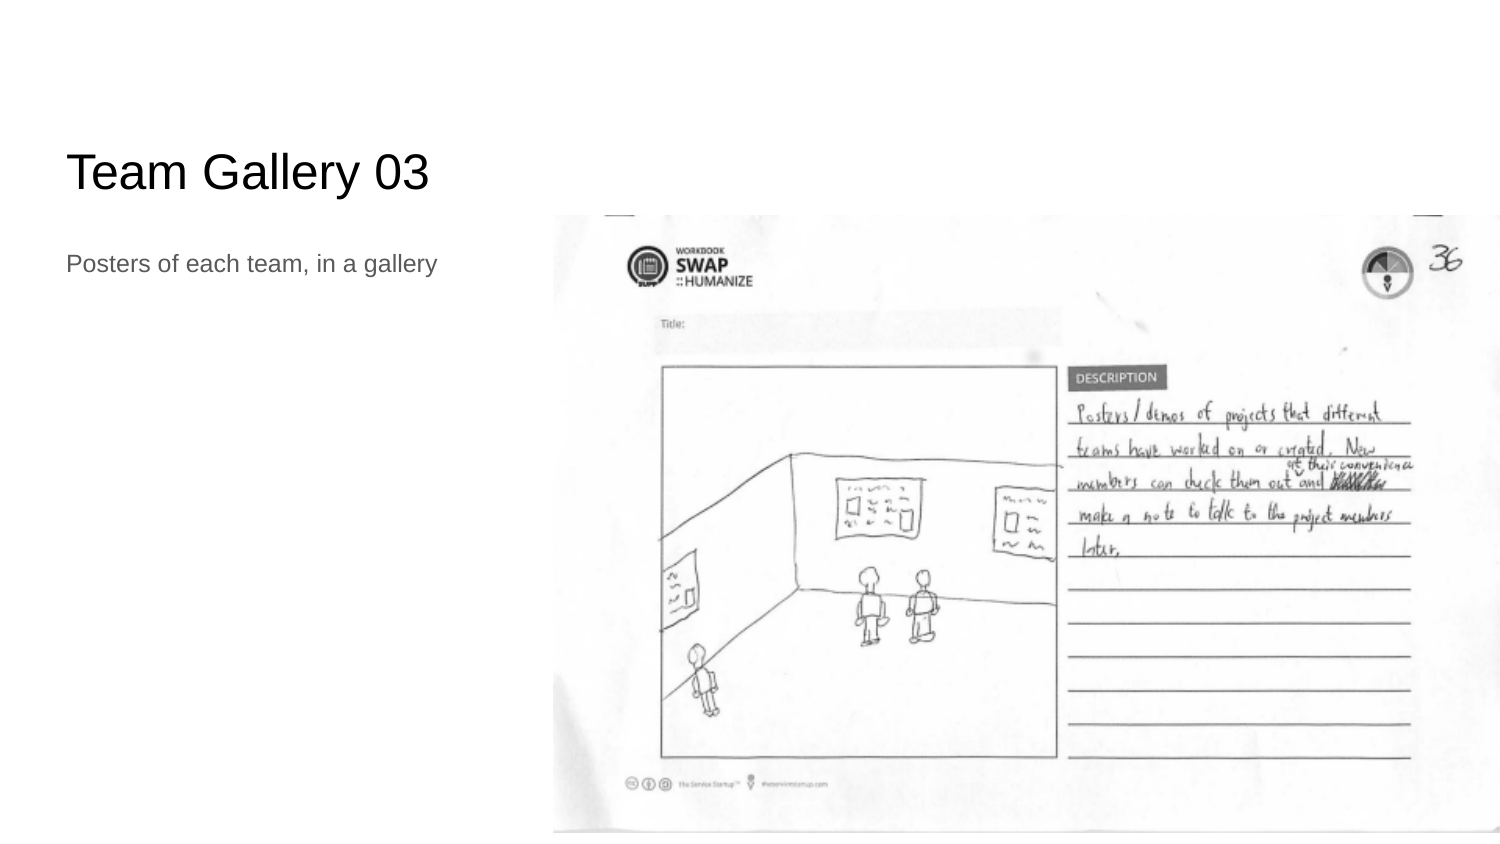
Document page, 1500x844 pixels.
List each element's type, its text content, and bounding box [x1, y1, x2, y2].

list Posters of each team, in a gallery [51, 227, 512, 750]
title Team Gallery 03 [51, 91, 512, 216]
picture [552, 214, 1500, 833]
